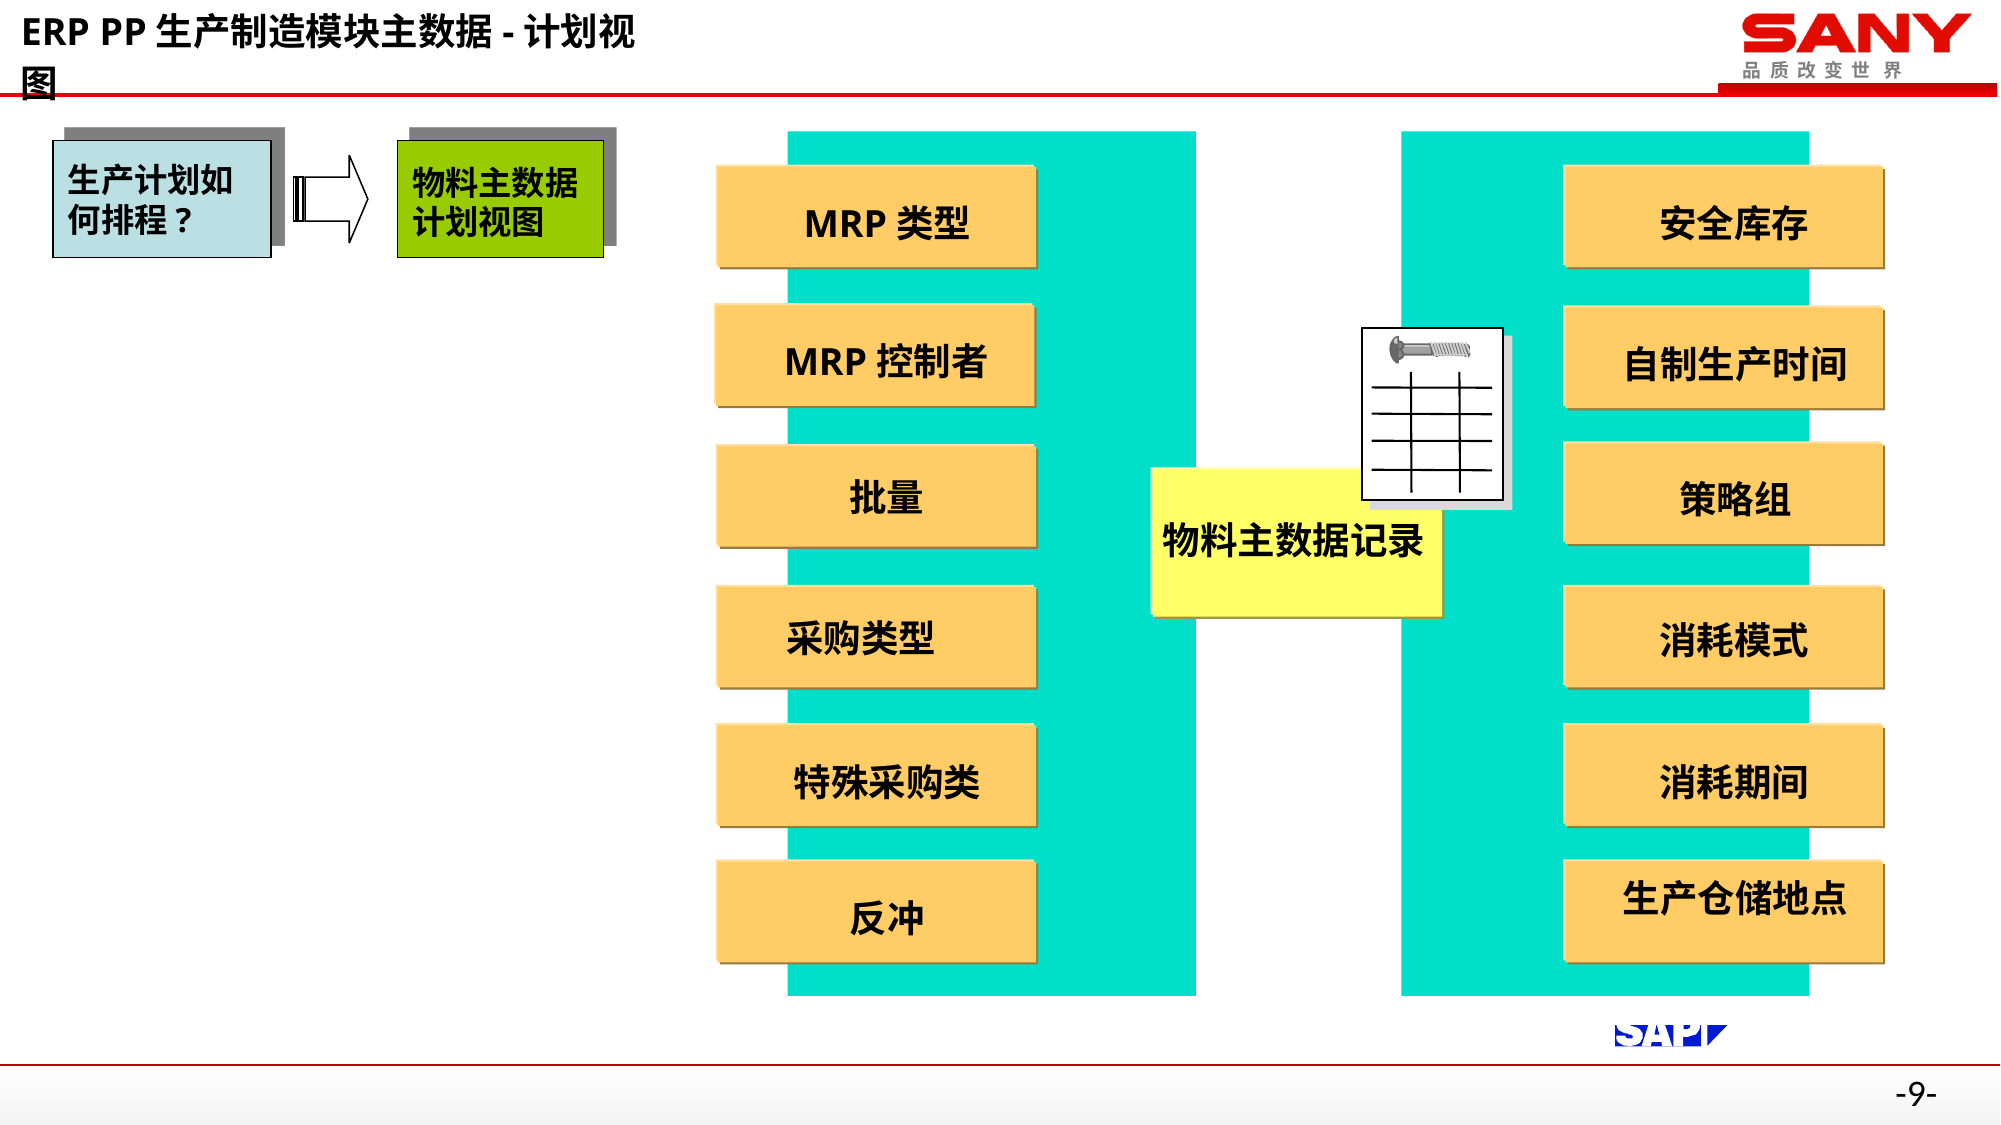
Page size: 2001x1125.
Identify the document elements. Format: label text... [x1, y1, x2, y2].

text_box 物料主数据计划视图 [397, 154, 604, 244]
text_box [397, 244, 604, 258]
text_box [298, 177, 303, 222]
text_box [397, 140, 604, 154]
text_box [53, 140, 272, 151]
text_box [713, 131, 1914, 1047]
text_box [53, 247, 272, 258]
text_box [305, 155, 368, 244]
picture [1738, 5, 1978, 61]
text_box 生产计划如何排程? [53, 151, 272, 247]
title ERP PP生产制造模块主数据-计划视图 [5, 0, 680, 155]
